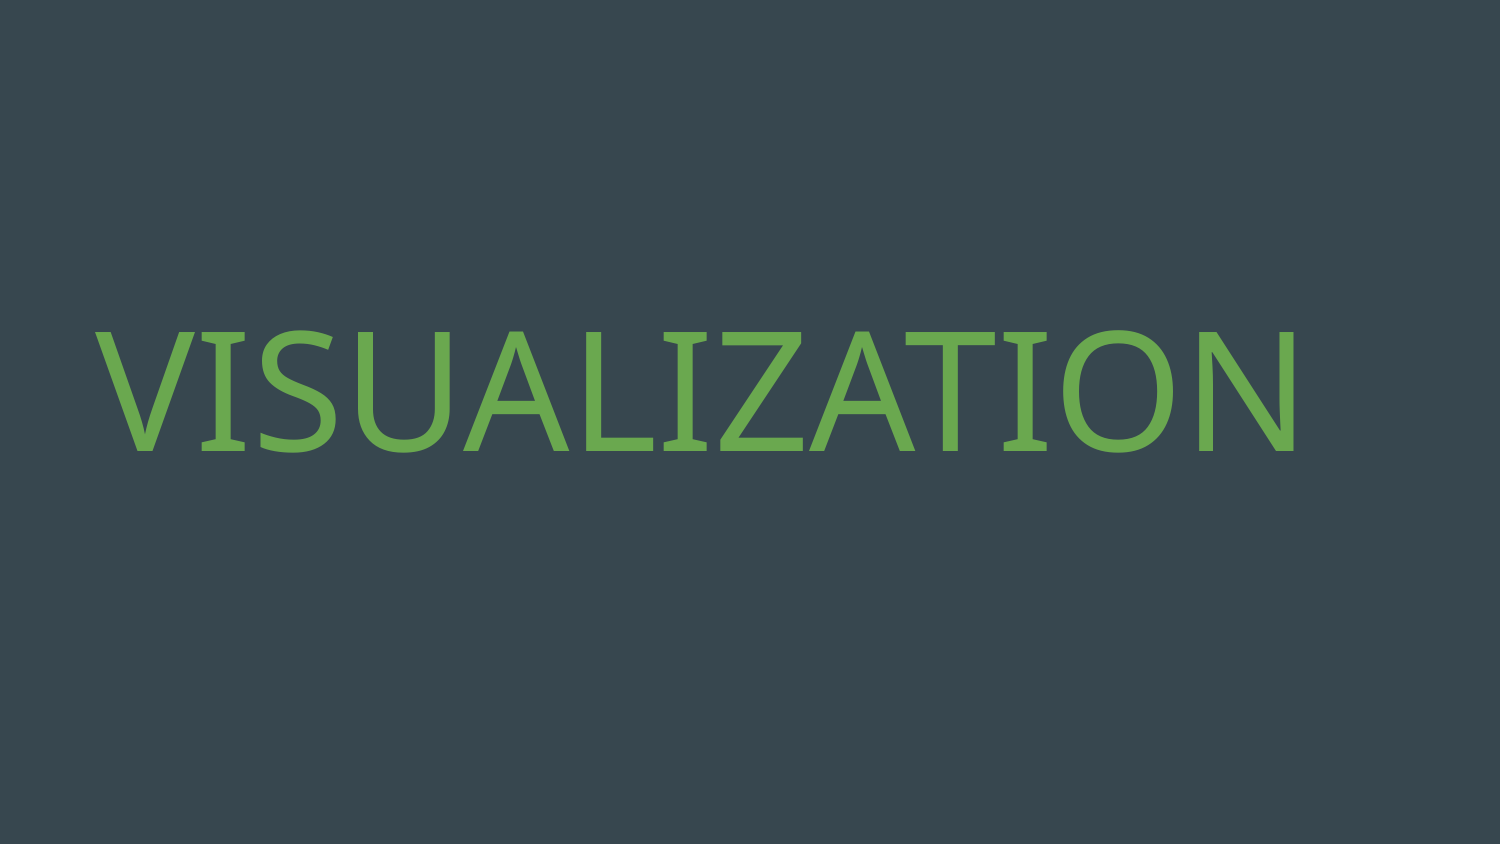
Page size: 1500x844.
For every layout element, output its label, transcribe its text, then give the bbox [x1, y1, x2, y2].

text_box VISUALIZATION [80, 269, 1420, 500]
